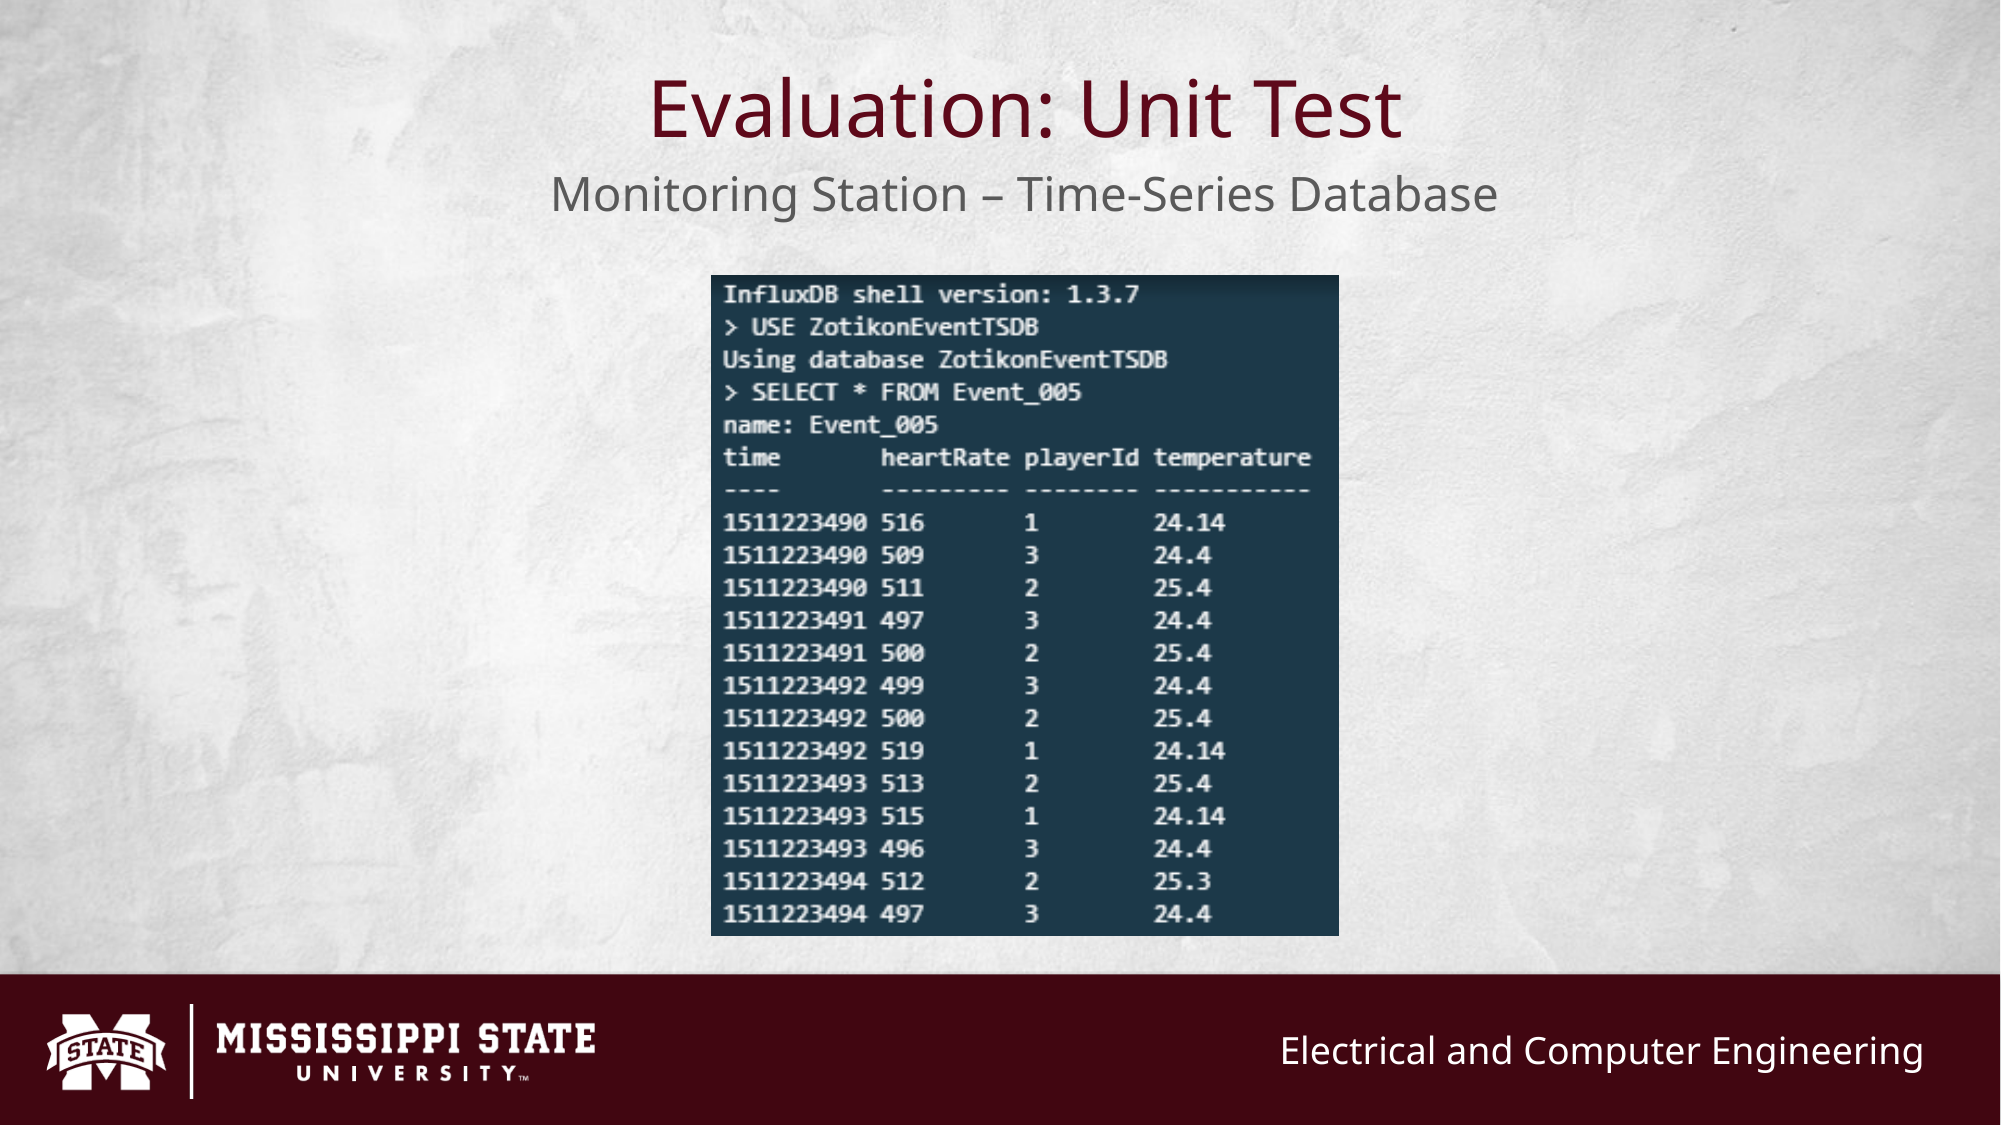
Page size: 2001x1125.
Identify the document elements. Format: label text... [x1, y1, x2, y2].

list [711, 275, 1339, 937]
title Evaluation: Unit Test Monitoring Station – Time-Series Database [150, 45, 1900, 233]
